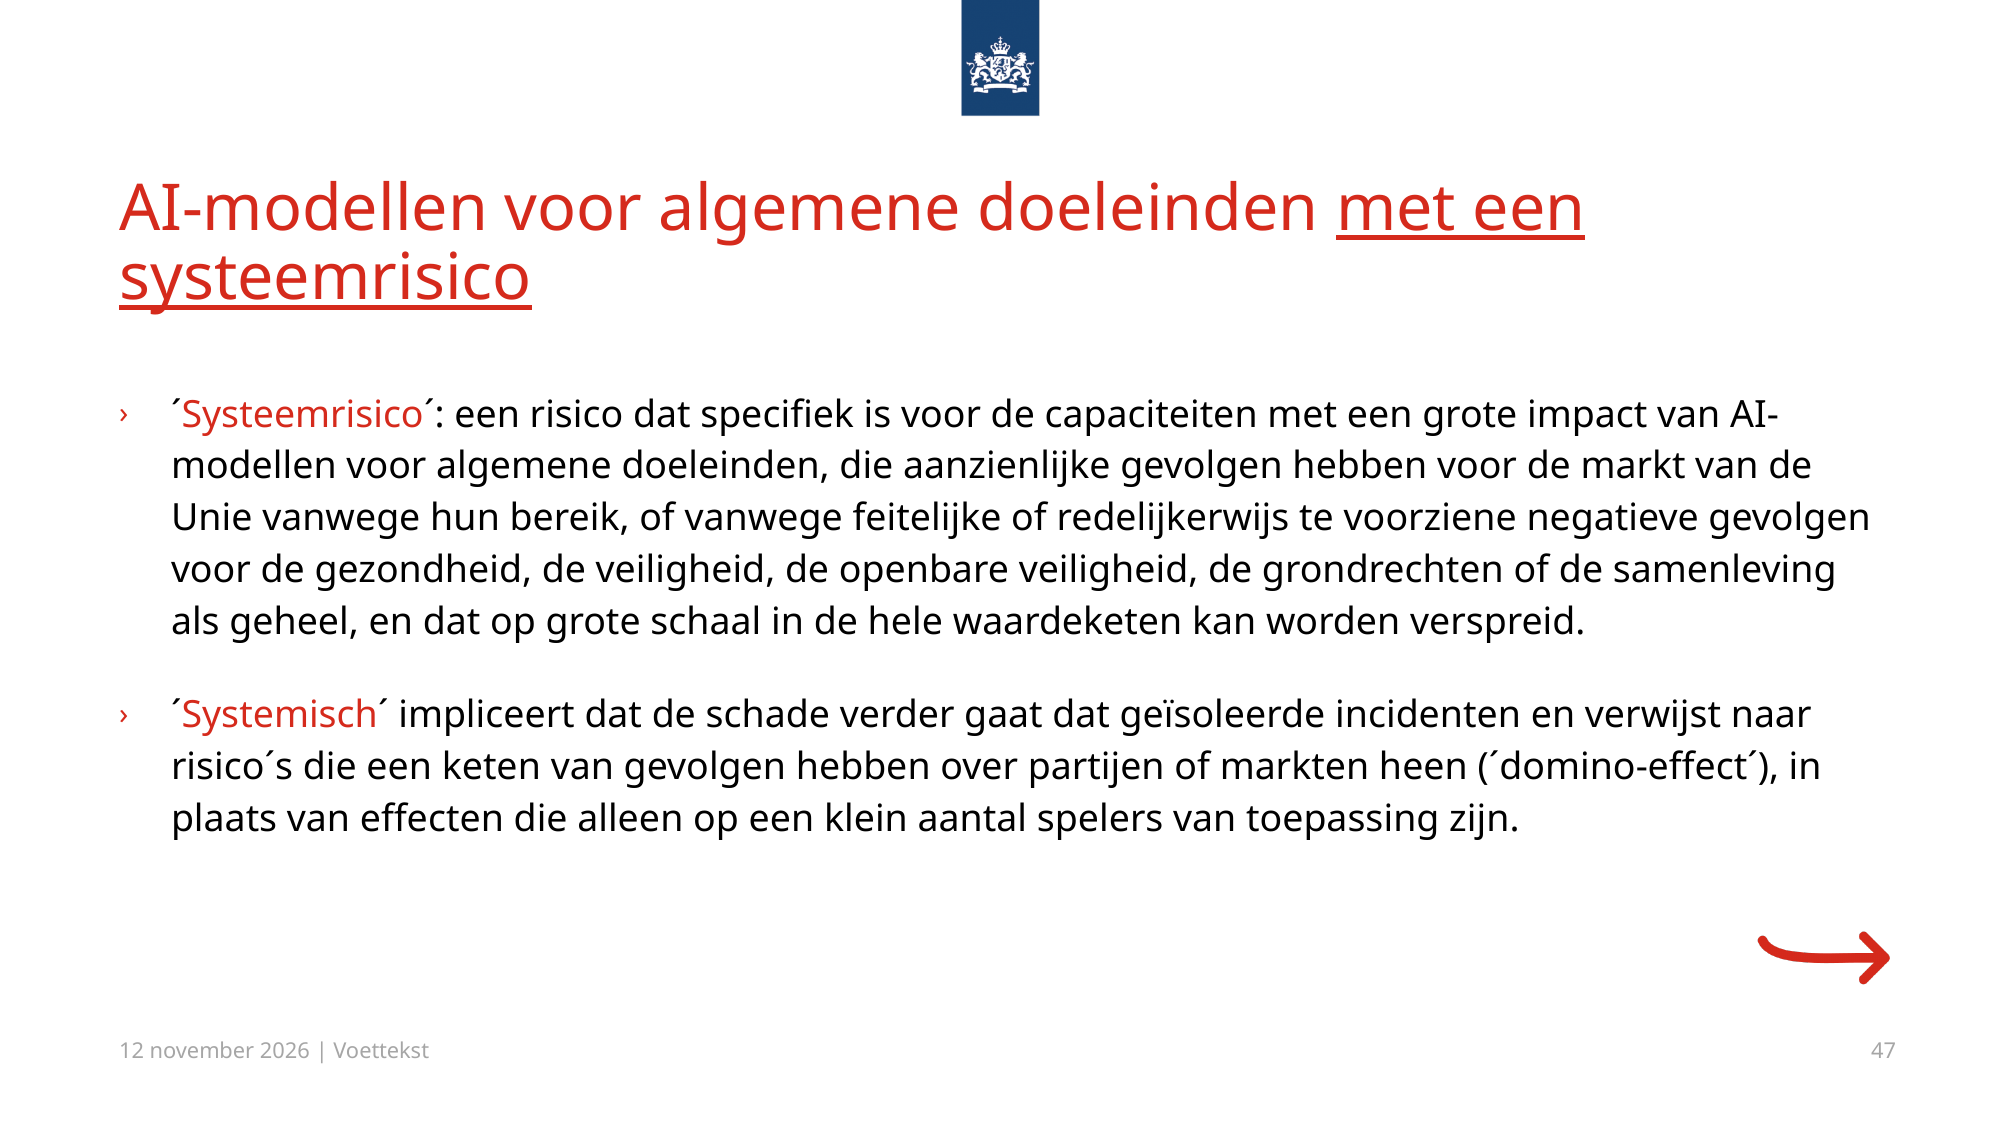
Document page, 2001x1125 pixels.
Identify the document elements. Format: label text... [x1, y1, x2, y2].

slide_number 47 [1074, 1020, 1897, 1074]
footer 13 december 2024 | Voettekst [104, 1020, 925, 1074]
title AI-modellen voor algemene doeleinden met een systeemrisico [104, 167, 1897, 323]
list ´Systeemrisico´: een risico dat specifiek is voor de capaciteiten met een grote impact van AI-modellen voor algemene doeleinden, die aanzienlijke gevolgen hebben voor de markt van de Unie vanwege hun bereik, of vanwege feitelijke of redelijkerwijs te voorziene negatieve gevolgen voor de gezondheid, de veiligheid, de openbare veiligheid, de grondrechten of de samenleving als geheel, en dat op grote schaal in de hele waardeketen kan worden verspreid. ´Systemisch´ impliceert dat de schade verder gaat dat geïsoleerde incidenten en verwijst naar risico´s die een keten van gevolgen hebben over partijen of markten heen (´domino-effect´), in plaats van effecten die alleen op een klein aantal spelers van toepassing zijn. [104, 375, 1897, 1021]
picture [0, 0, 2000, 174]
picture [1745, 882, 1896, 1033]
